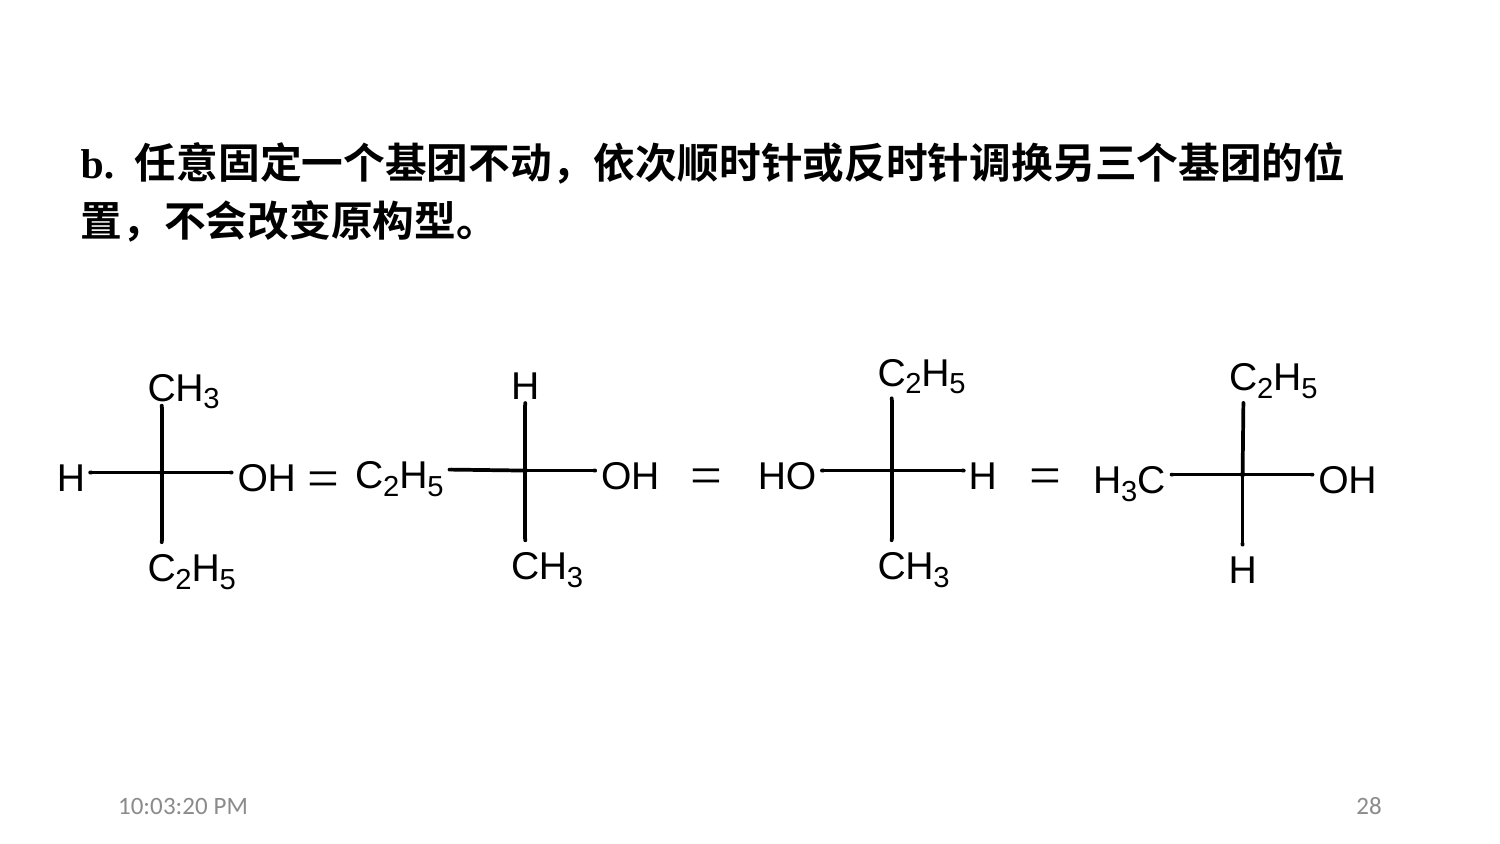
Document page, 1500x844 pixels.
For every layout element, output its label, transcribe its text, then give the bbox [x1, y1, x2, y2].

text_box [49, 346, 1384, 595]
text_box b. 任意固定一个基团不动，依次顺时针或反时针调换另三个基团的位置，不会改变原构型。 [65, 120, 1366, 253]
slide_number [103, 782, 441, 828]
slide_number 28 [1059, 782, 1397, 828]
